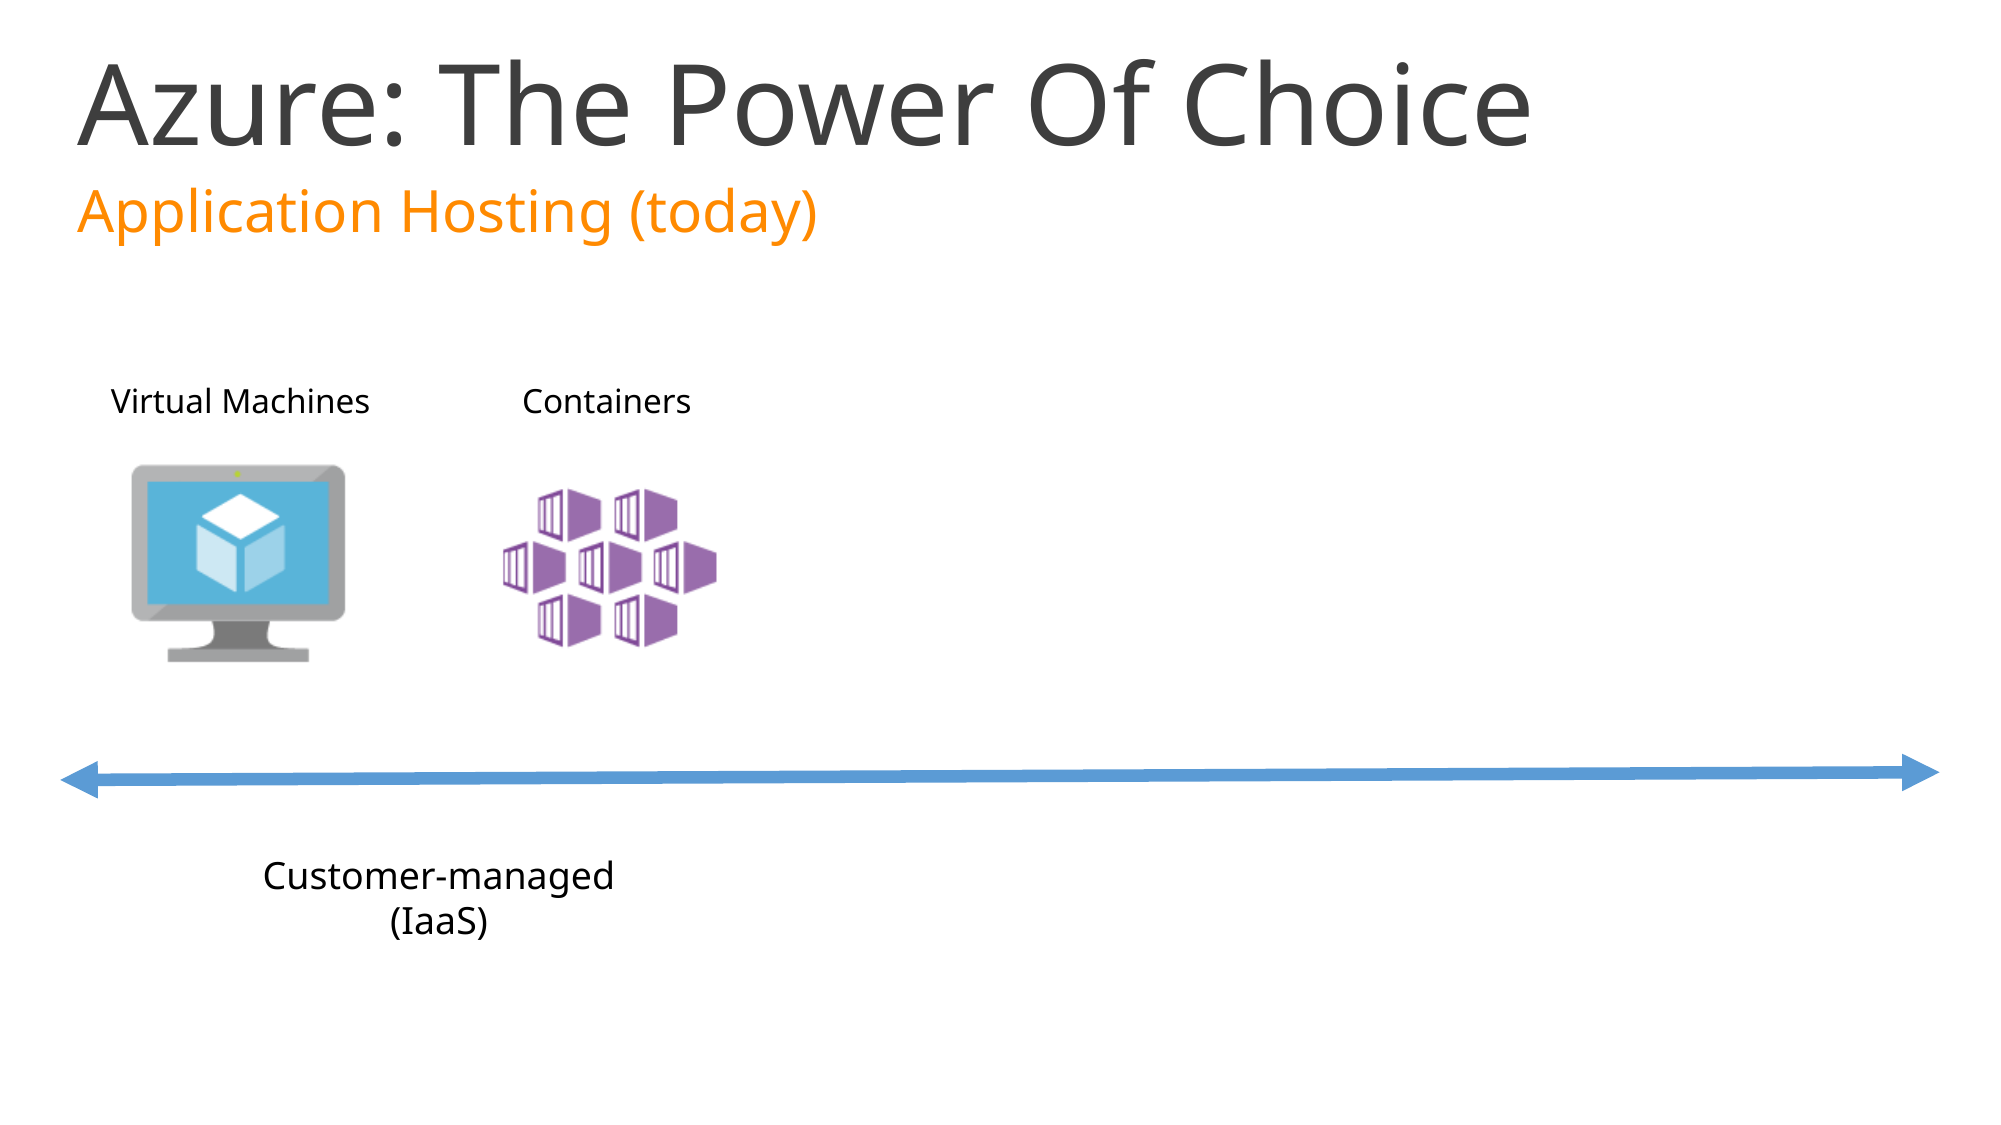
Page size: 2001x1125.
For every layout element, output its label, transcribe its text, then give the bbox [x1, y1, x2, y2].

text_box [60, 772, 1940, 780]
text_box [452, 372, 762, 683]
text_box Customer-managed (IaaS) [86, 844, 792, 950]
text_box Azure: The Power Of Choice Application Hosting (today) [77, 48, 1616, 245]
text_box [86, 372, 396, 692]
